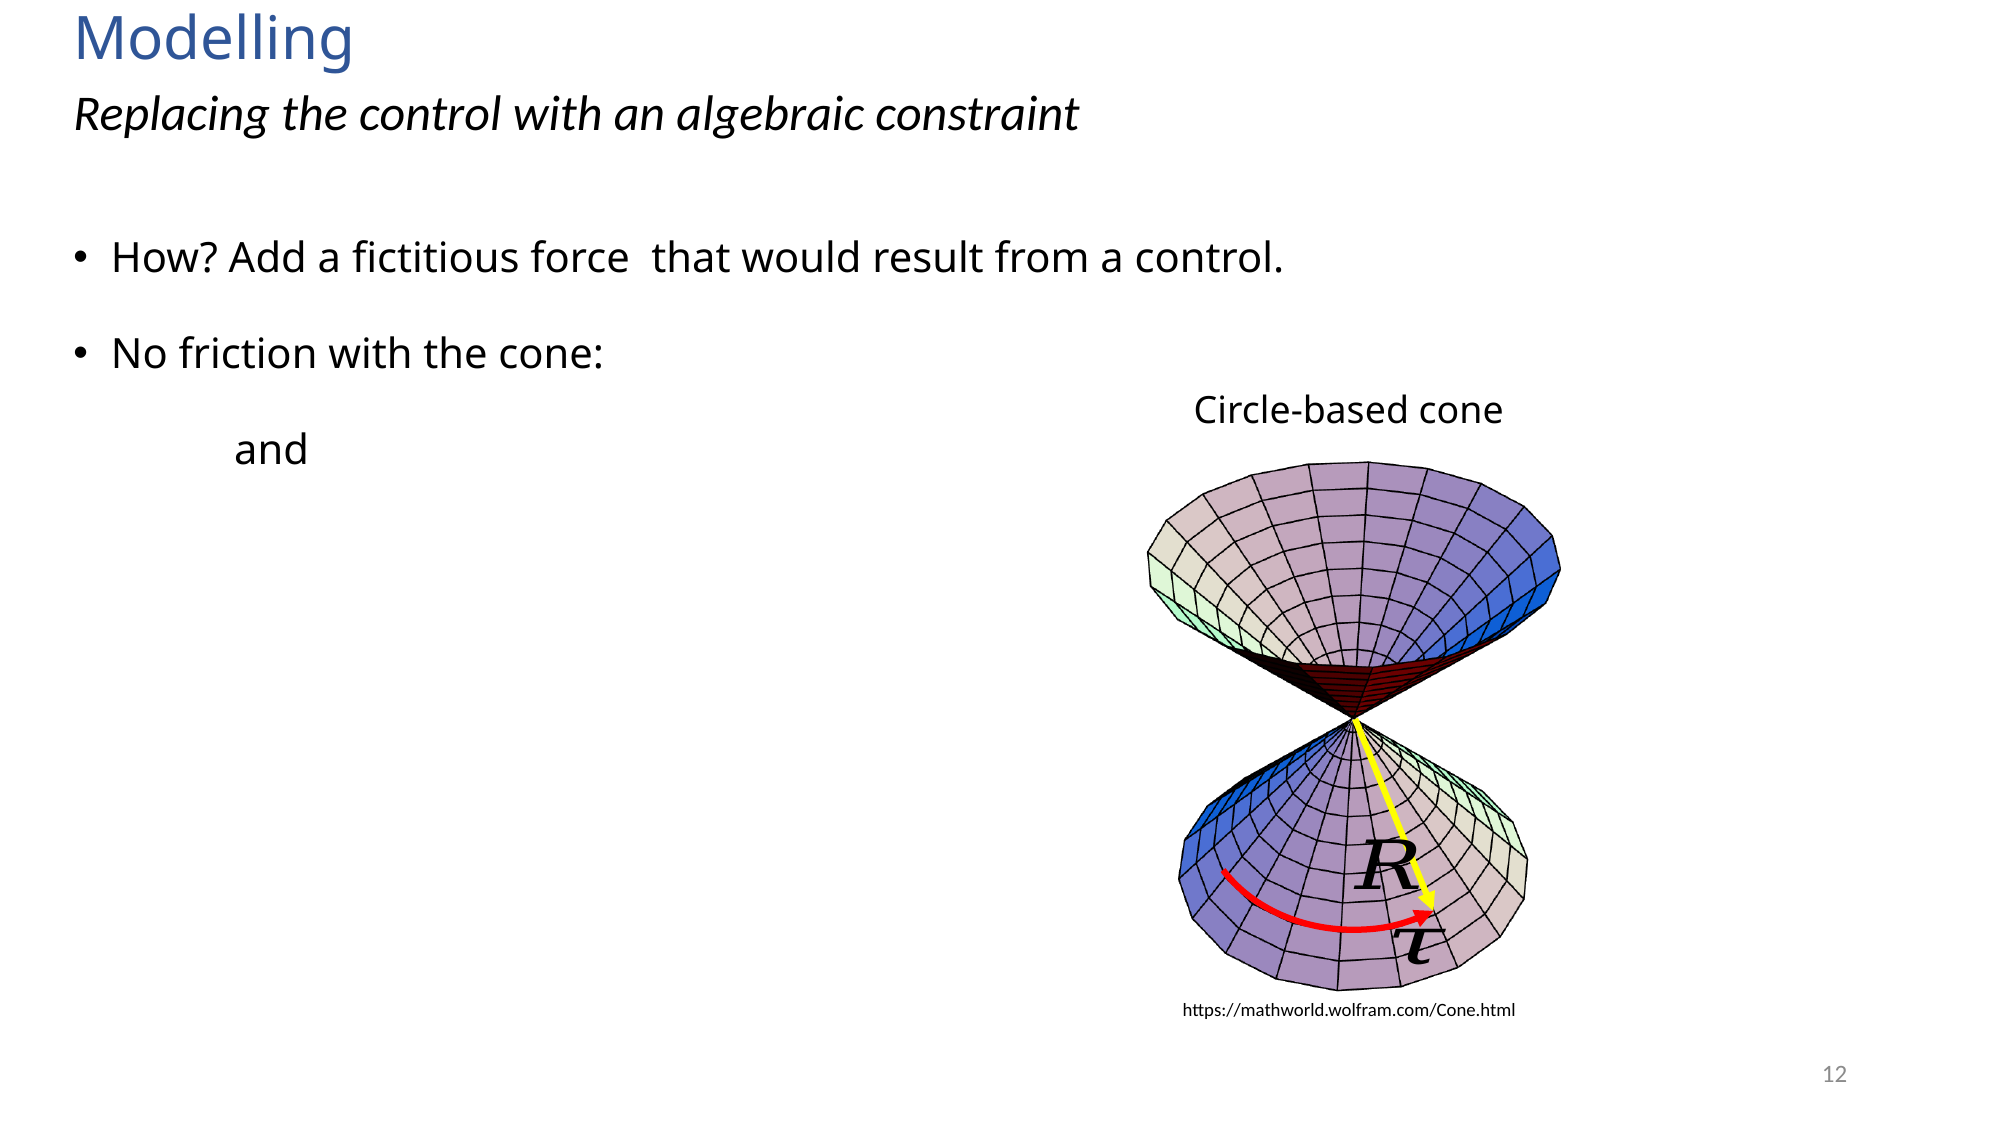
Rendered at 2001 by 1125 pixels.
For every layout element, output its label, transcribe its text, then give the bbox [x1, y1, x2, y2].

slide_number 12 [1412, 1042, 1863, 1103]
list Replacing the control with an algebraic constraint [58, 79, 1942, 160]
title Modelling [58, 0, 1942, 79]
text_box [1057, 378, 1641, 1029]
